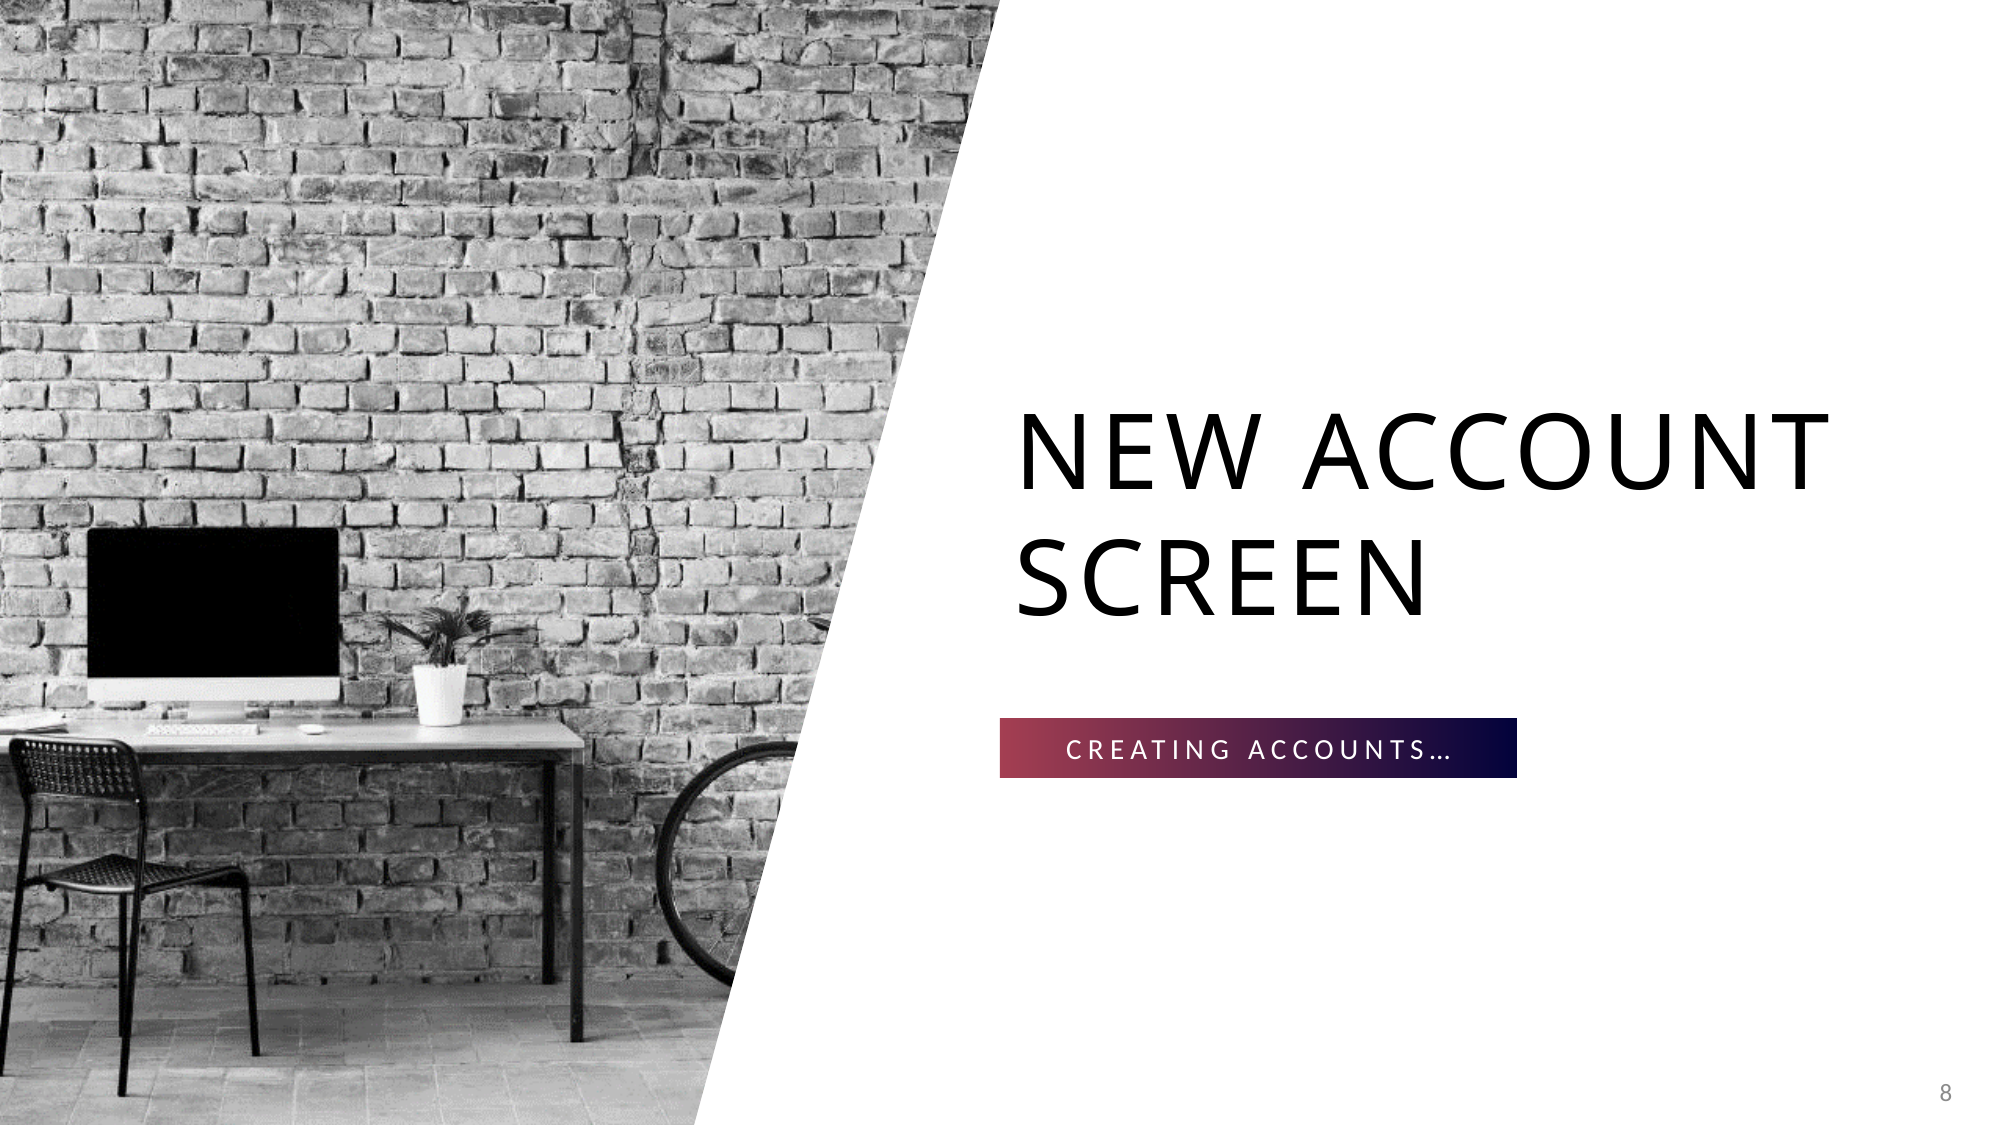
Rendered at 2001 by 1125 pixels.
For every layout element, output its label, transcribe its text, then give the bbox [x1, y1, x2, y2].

list CREATING ACCOUNTS… [1000, 718, 1517, 778]
title NEW ACCOUNT SCREEN [1000, 371, 1862, 644]
slide_number 8 [1894, 1061, 1968, 1121]
picture [0, 0, 1000, 1125]
